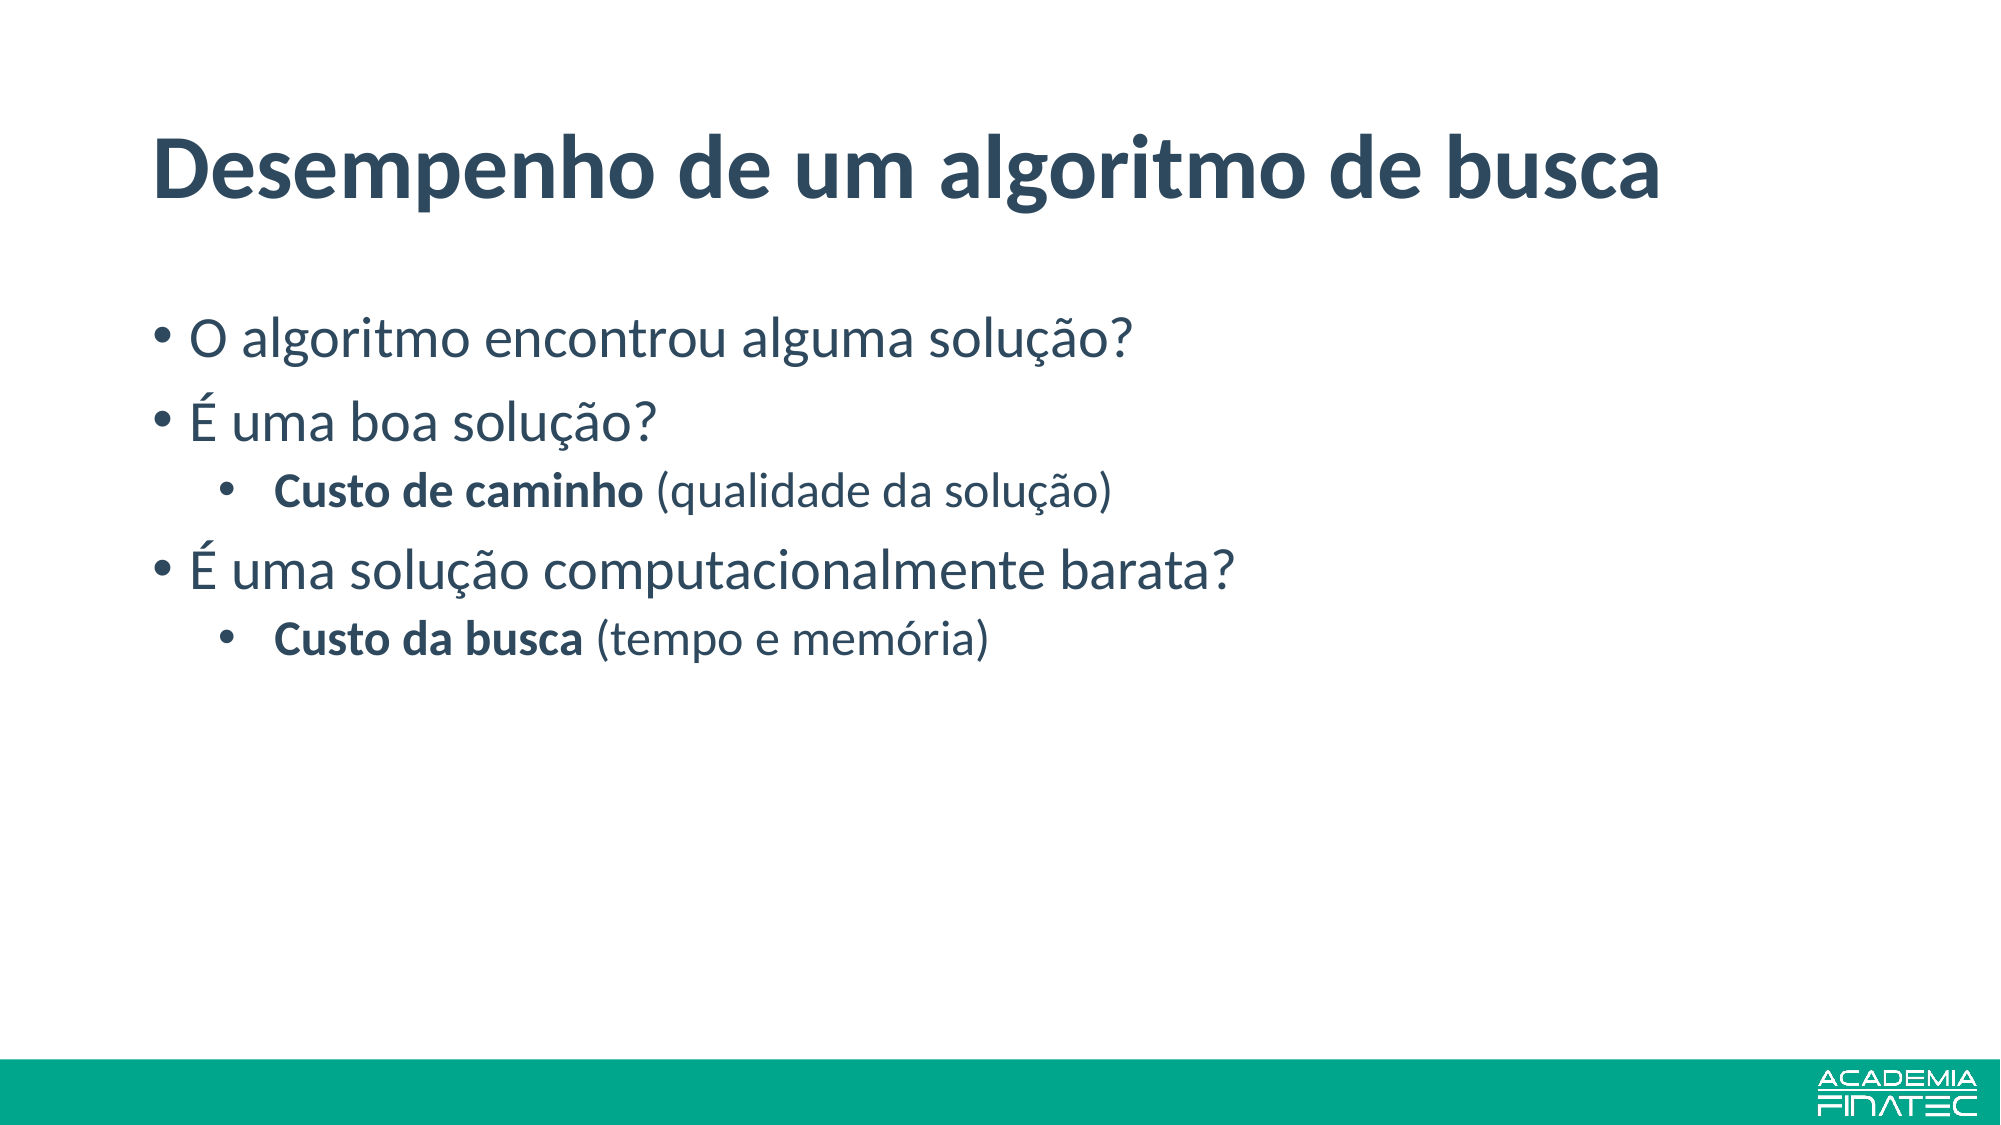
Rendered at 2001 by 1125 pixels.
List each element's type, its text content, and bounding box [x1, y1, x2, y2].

list O algoritmo encontrou alguma solução? É uma boa solução? Custo de caminho (qualidade da solução) É uma solução computacionalmente barata? Custo da busca (tempo e memória) [137, 299, 1863, 1014]
title Desempenho de um algoritmo de busca [137, 59, 1863, 278]
picture [1811, 1062, 1984, 1122]
